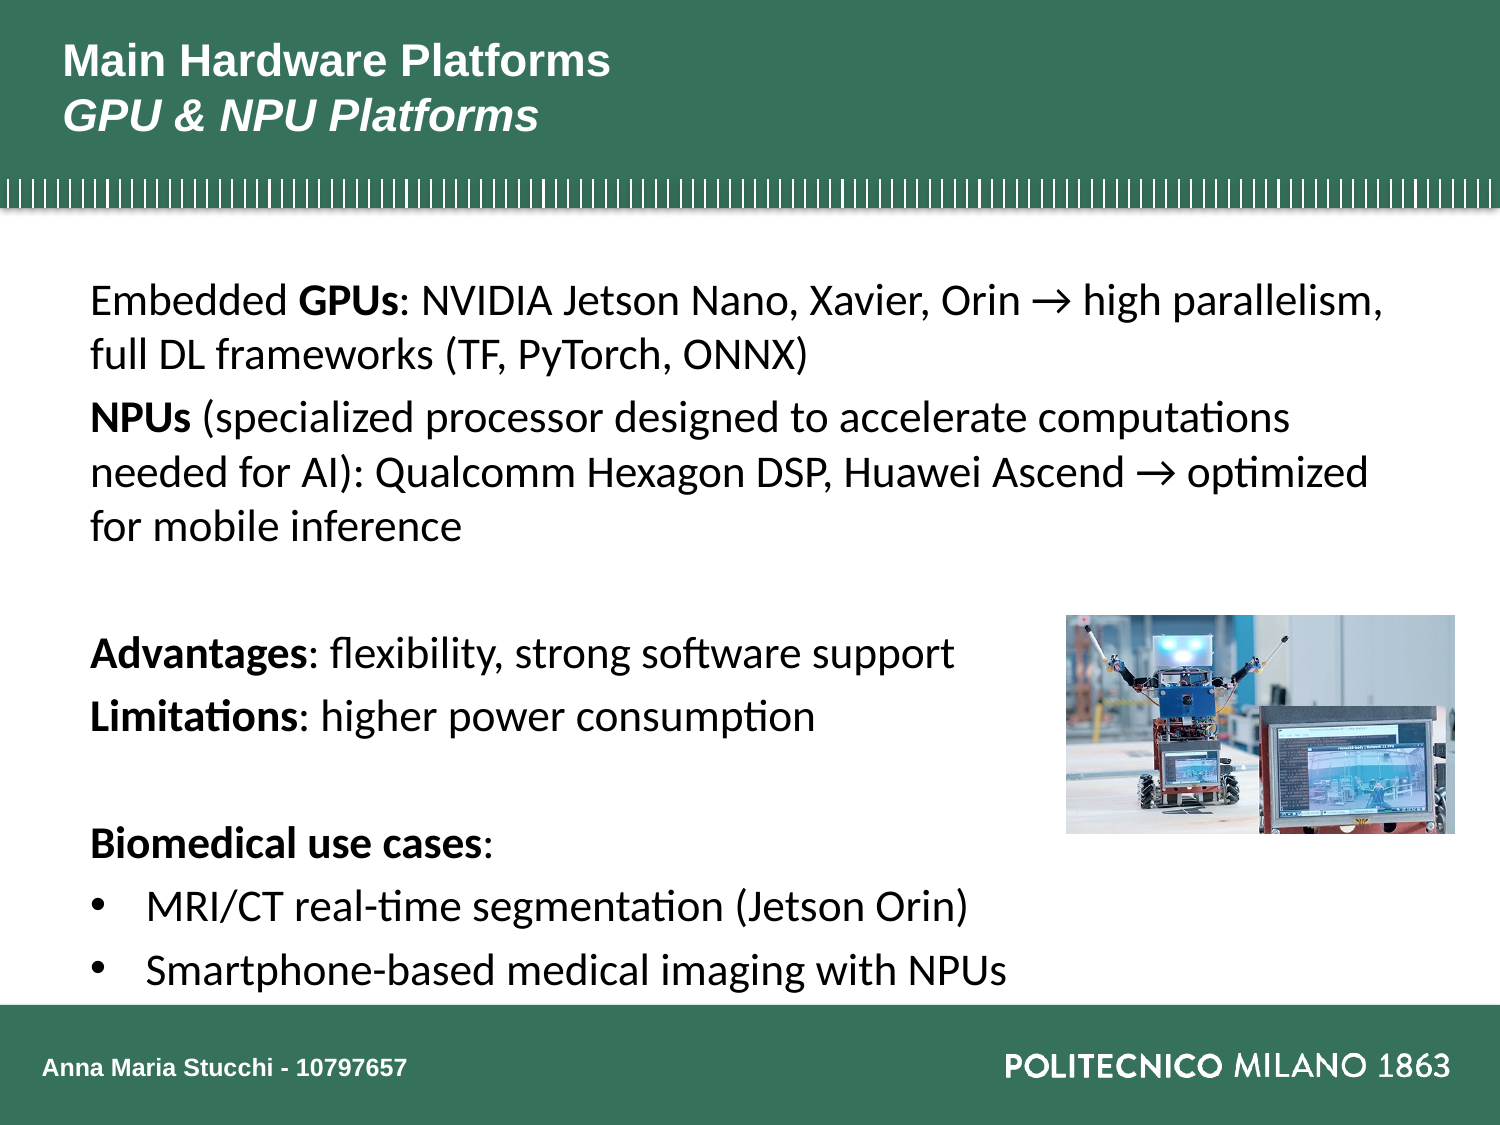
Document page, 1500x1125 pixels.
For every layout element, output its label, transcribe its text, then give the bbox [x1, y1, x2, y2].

list Embedded GPUs: NVIDIA Jetson Nano, Xavier, Orin → high parallelism, full DL frameworks (TF, PyTorch, ONNX) NPUs (specialized processor designed to accelerate computations needed for AI): Qualcomm Hexagon DSP, Huawei Ascend → optimized for mobile inference Advantages: flexibility, strong software support Limitations: higher power consumption Biomedical use cases: MRI/CT real-time segmentation (Jetson Orin) Smartphone-based medical imaging with NPUs [75, 262, 1441, 1005]
picture [999, 1041, 1456, 1089]
picture [1066, 614, 1456, 835]
title Main Hardware Platforms GPU & NPU Platforms [47, 22, 1455, 161]
